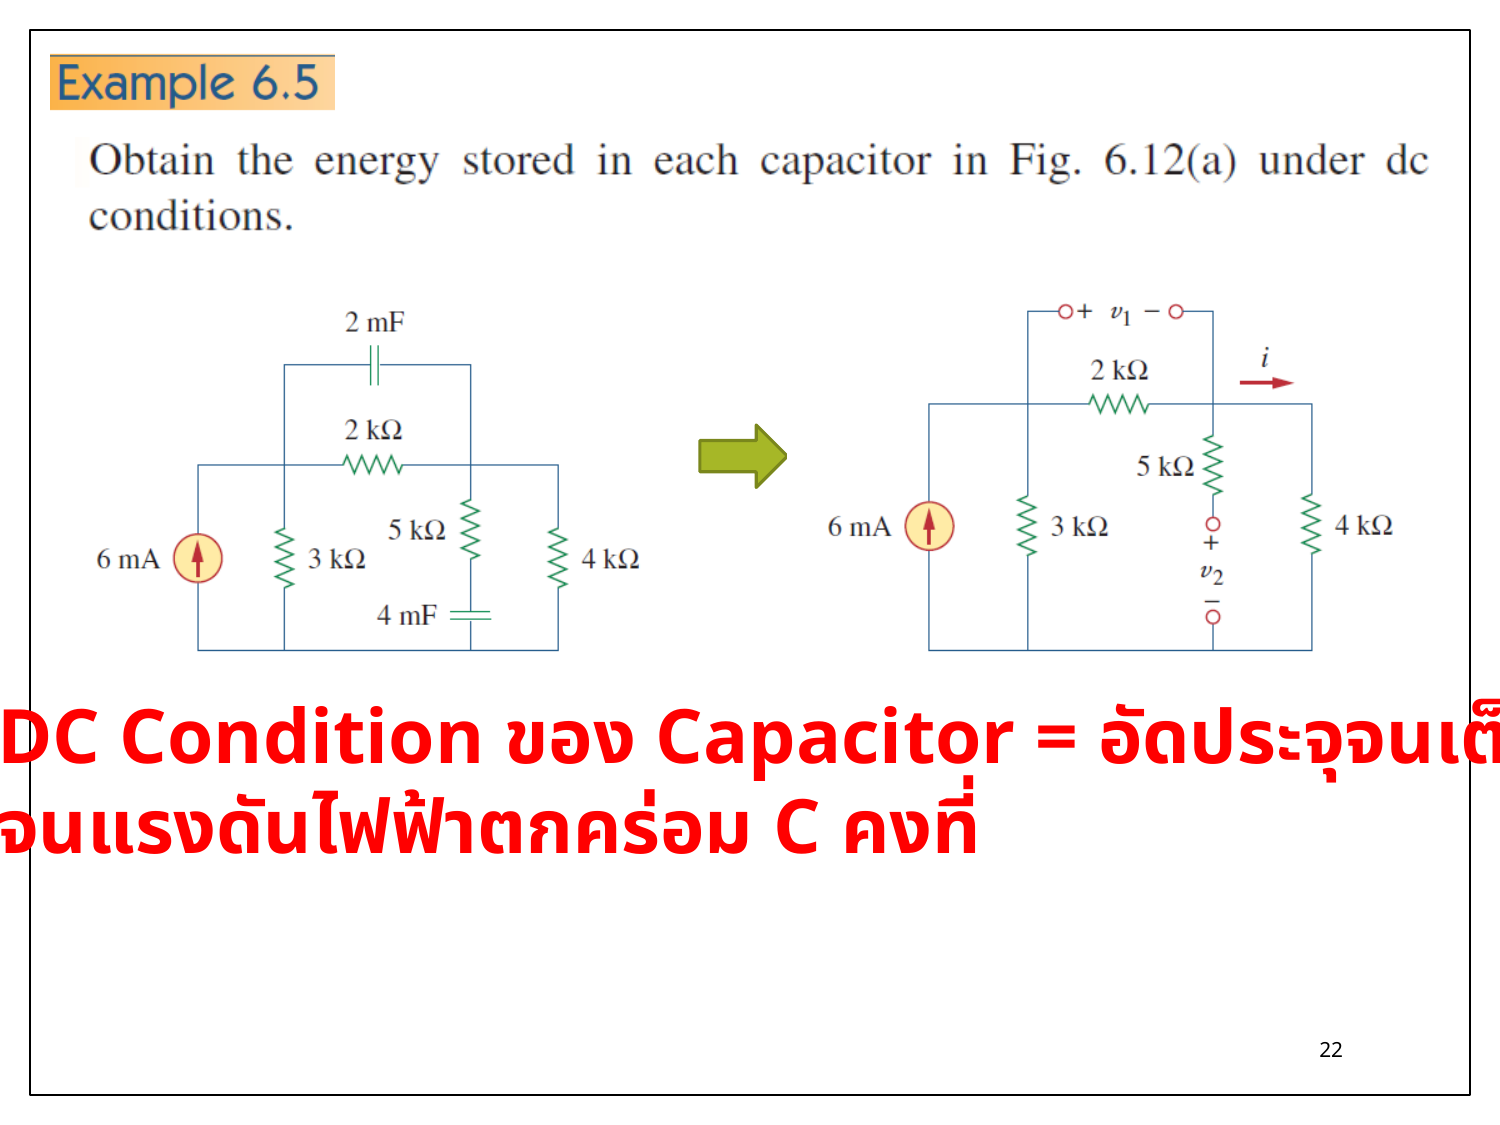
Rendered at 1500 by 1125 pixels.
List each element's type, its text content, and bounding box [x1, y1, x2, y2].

slide_number 22 [1147, 1020, 1358, 1081]
picture [74, 137, 1442, 251]
text_box [698, 423, 781, 489]
picture [49, 49, 336, 115]
picture [74, 284, 664, 661]
picture [787, 262, 1405, 661]
text_box DC Condition ของ Capacitor = อัดประจุจนเต็ม จนแรงดันไฟฟ้าตกคร่อม C คงที่ [0, 681, 1500, 877]
